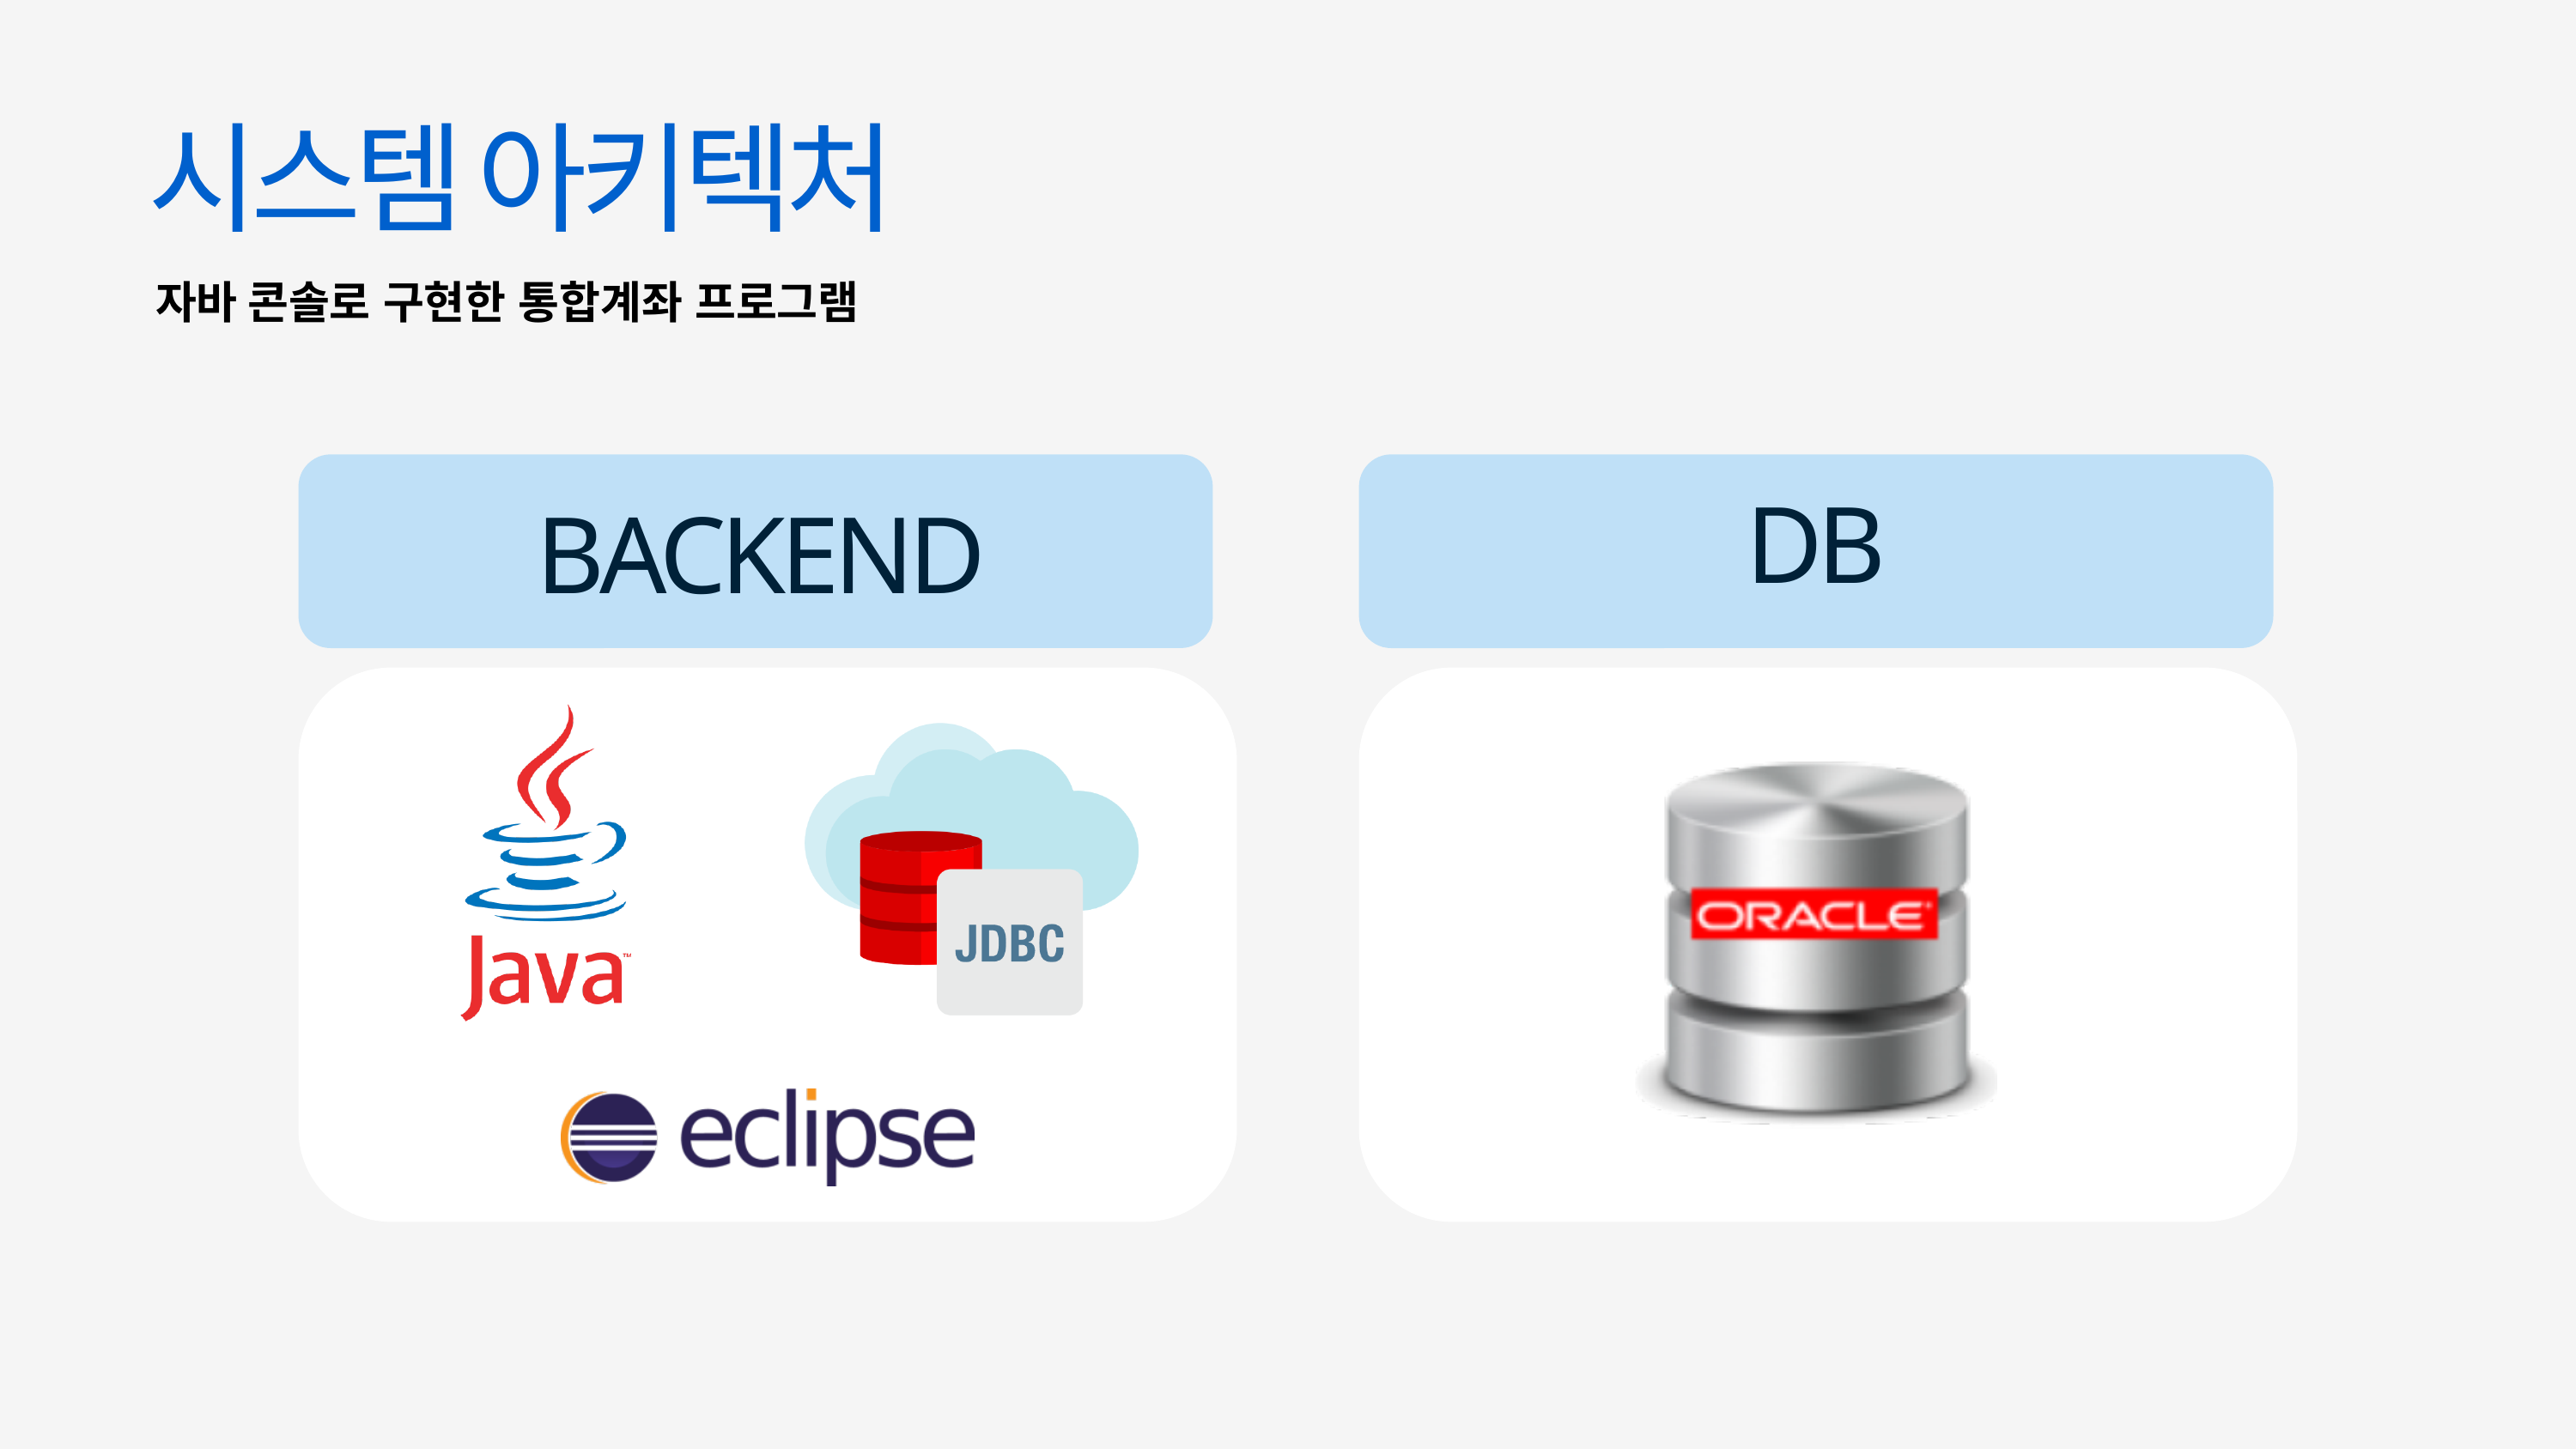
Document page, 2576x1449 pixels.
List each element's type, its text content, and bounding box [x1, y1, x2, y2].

picture [805, 712, 1140, 1025]
text_box [1357, 452, 2275, 651]
text_box [296, 665, 1239, 1224]
picture [383, 700, 708, 1025]
text_box 자바 콘솔로 구현한 통합계좌 프로그램 [143, 267, 1685, 351]
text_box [1635, 685, 1998, 1204]
text_box [296, 452, 1215, 651]
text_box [561, 1088, 975, 1186]
text_box 시스템 아키텍처 [135, 96, 1473, 311]
text_box [1357, 665, 2300, 1224]
